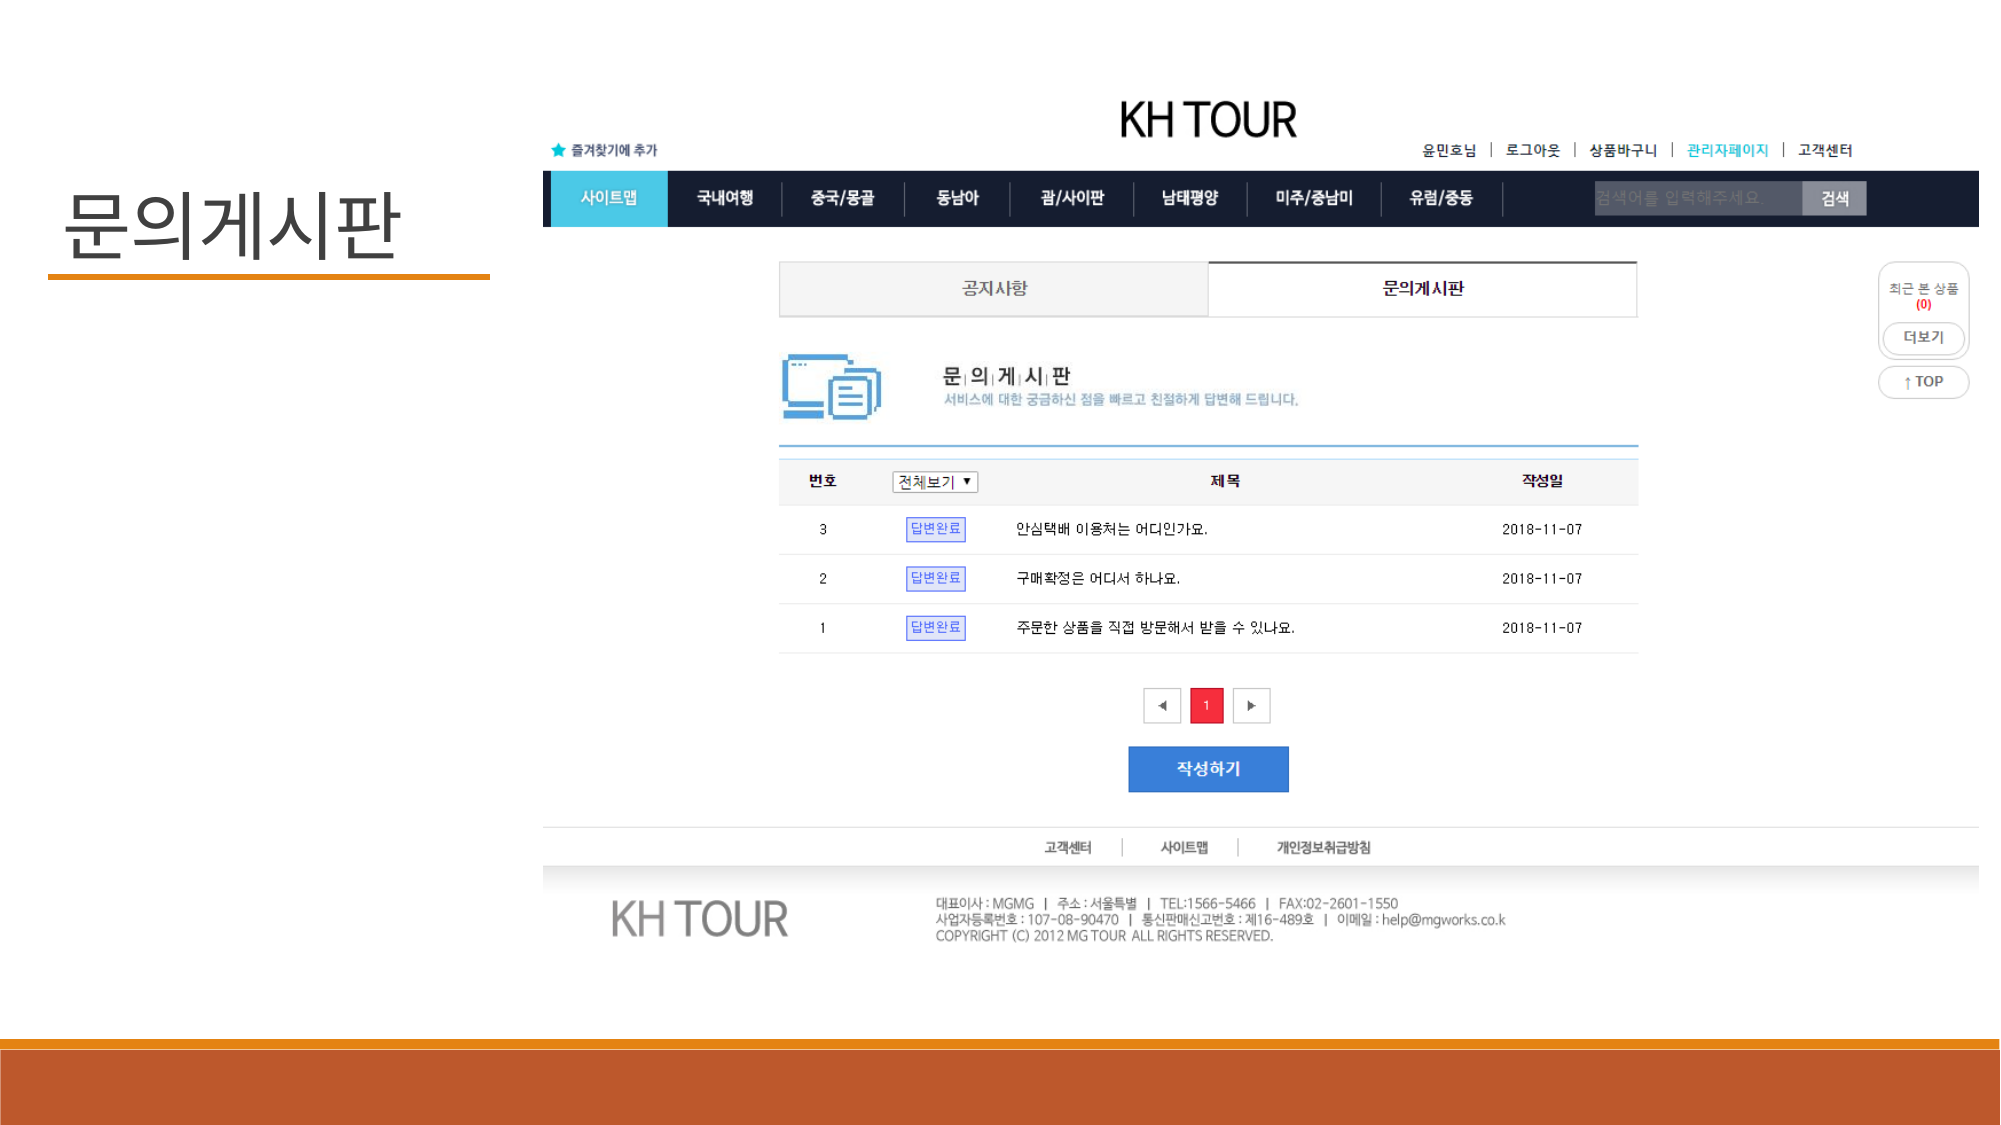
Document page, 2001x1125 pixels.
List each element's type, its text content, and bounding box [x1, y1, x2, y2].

picture [542, 77, 1980, 977]
text_box 문의게시판 [47, 0, 503, 277]
